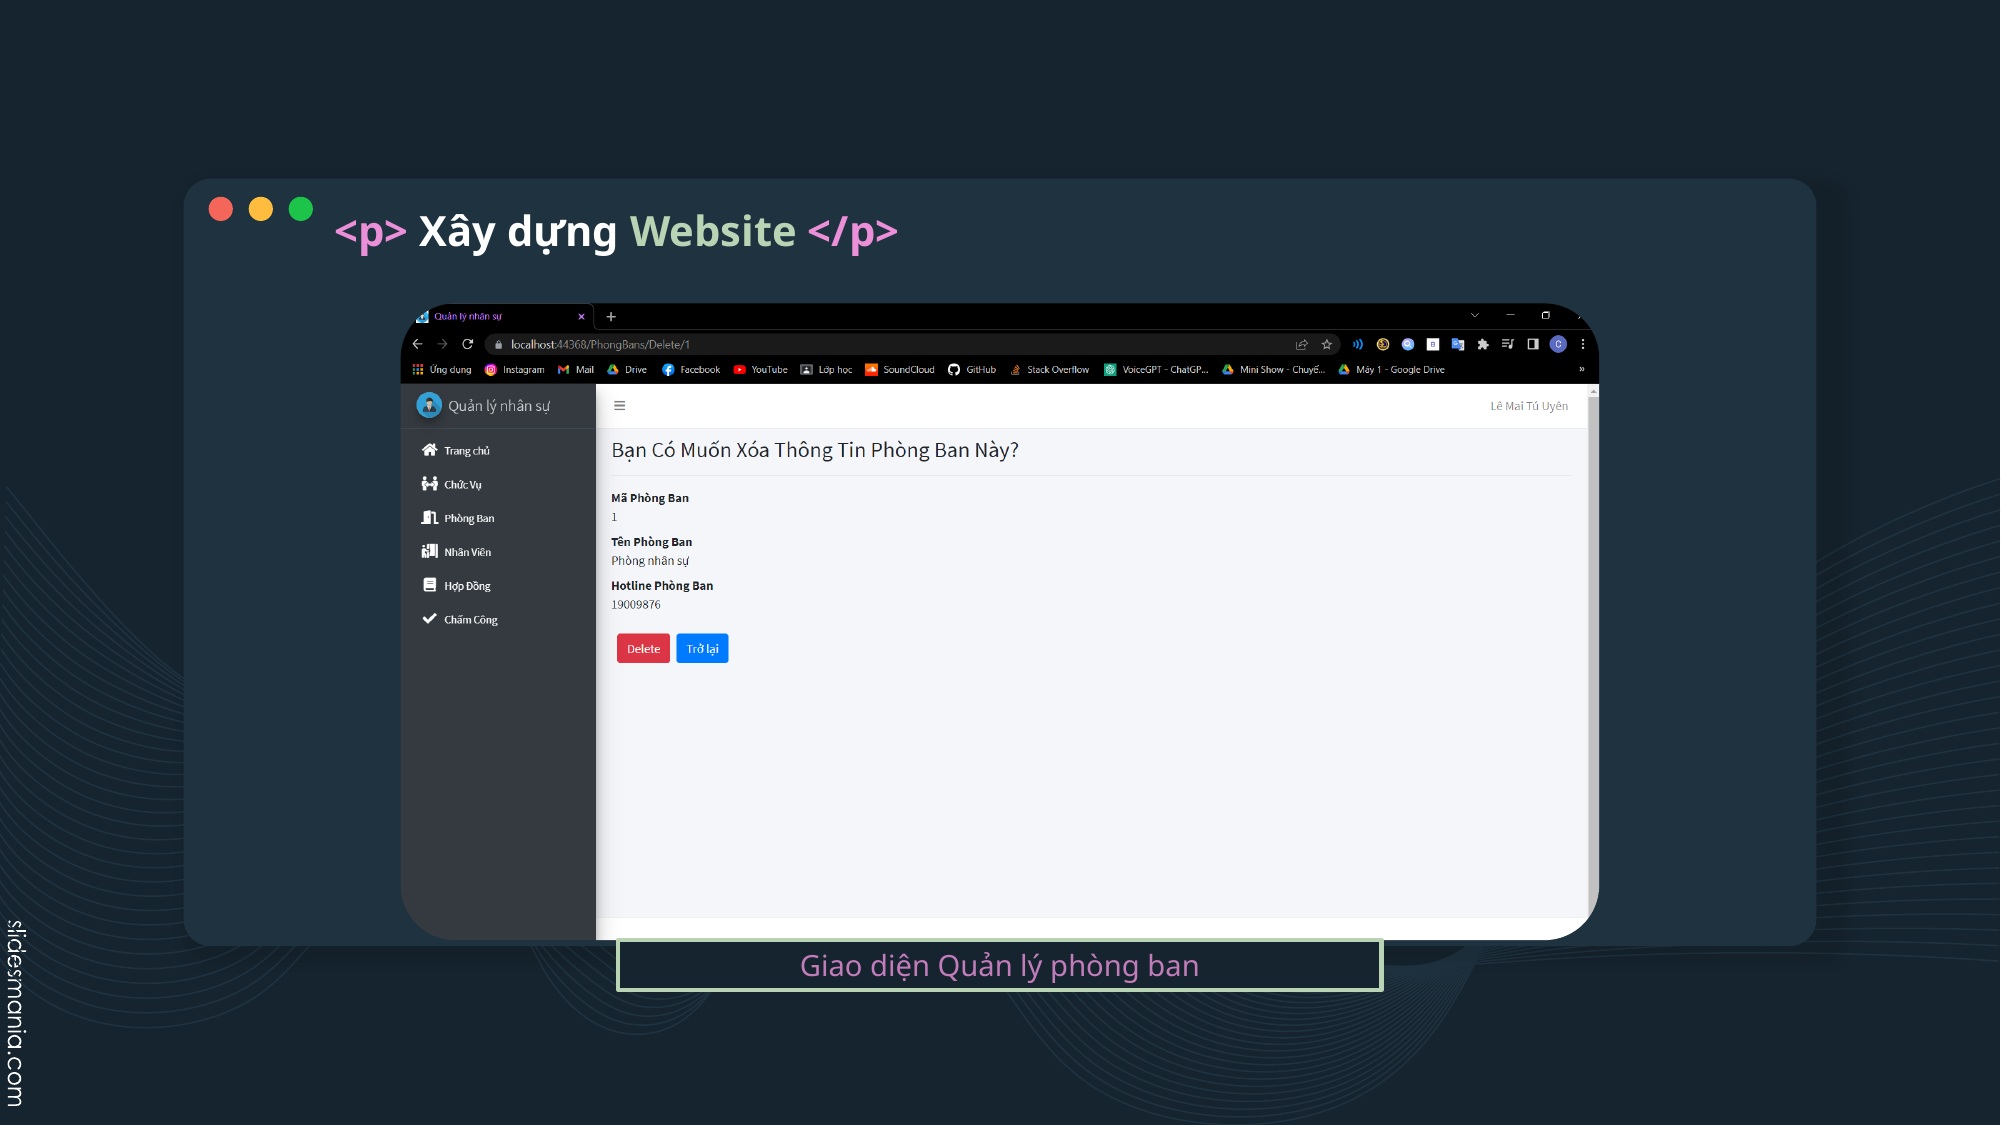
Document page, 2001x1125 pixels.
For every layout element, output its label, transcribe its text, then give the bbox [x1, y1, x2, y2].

text_box Giao diện Quản lý phòng ban [616, 949, 1384, 992]
picture [400, 303, 1600, 941]
text_box <p> Xây dựng Website </p> [314, 184, 1298, 255]
